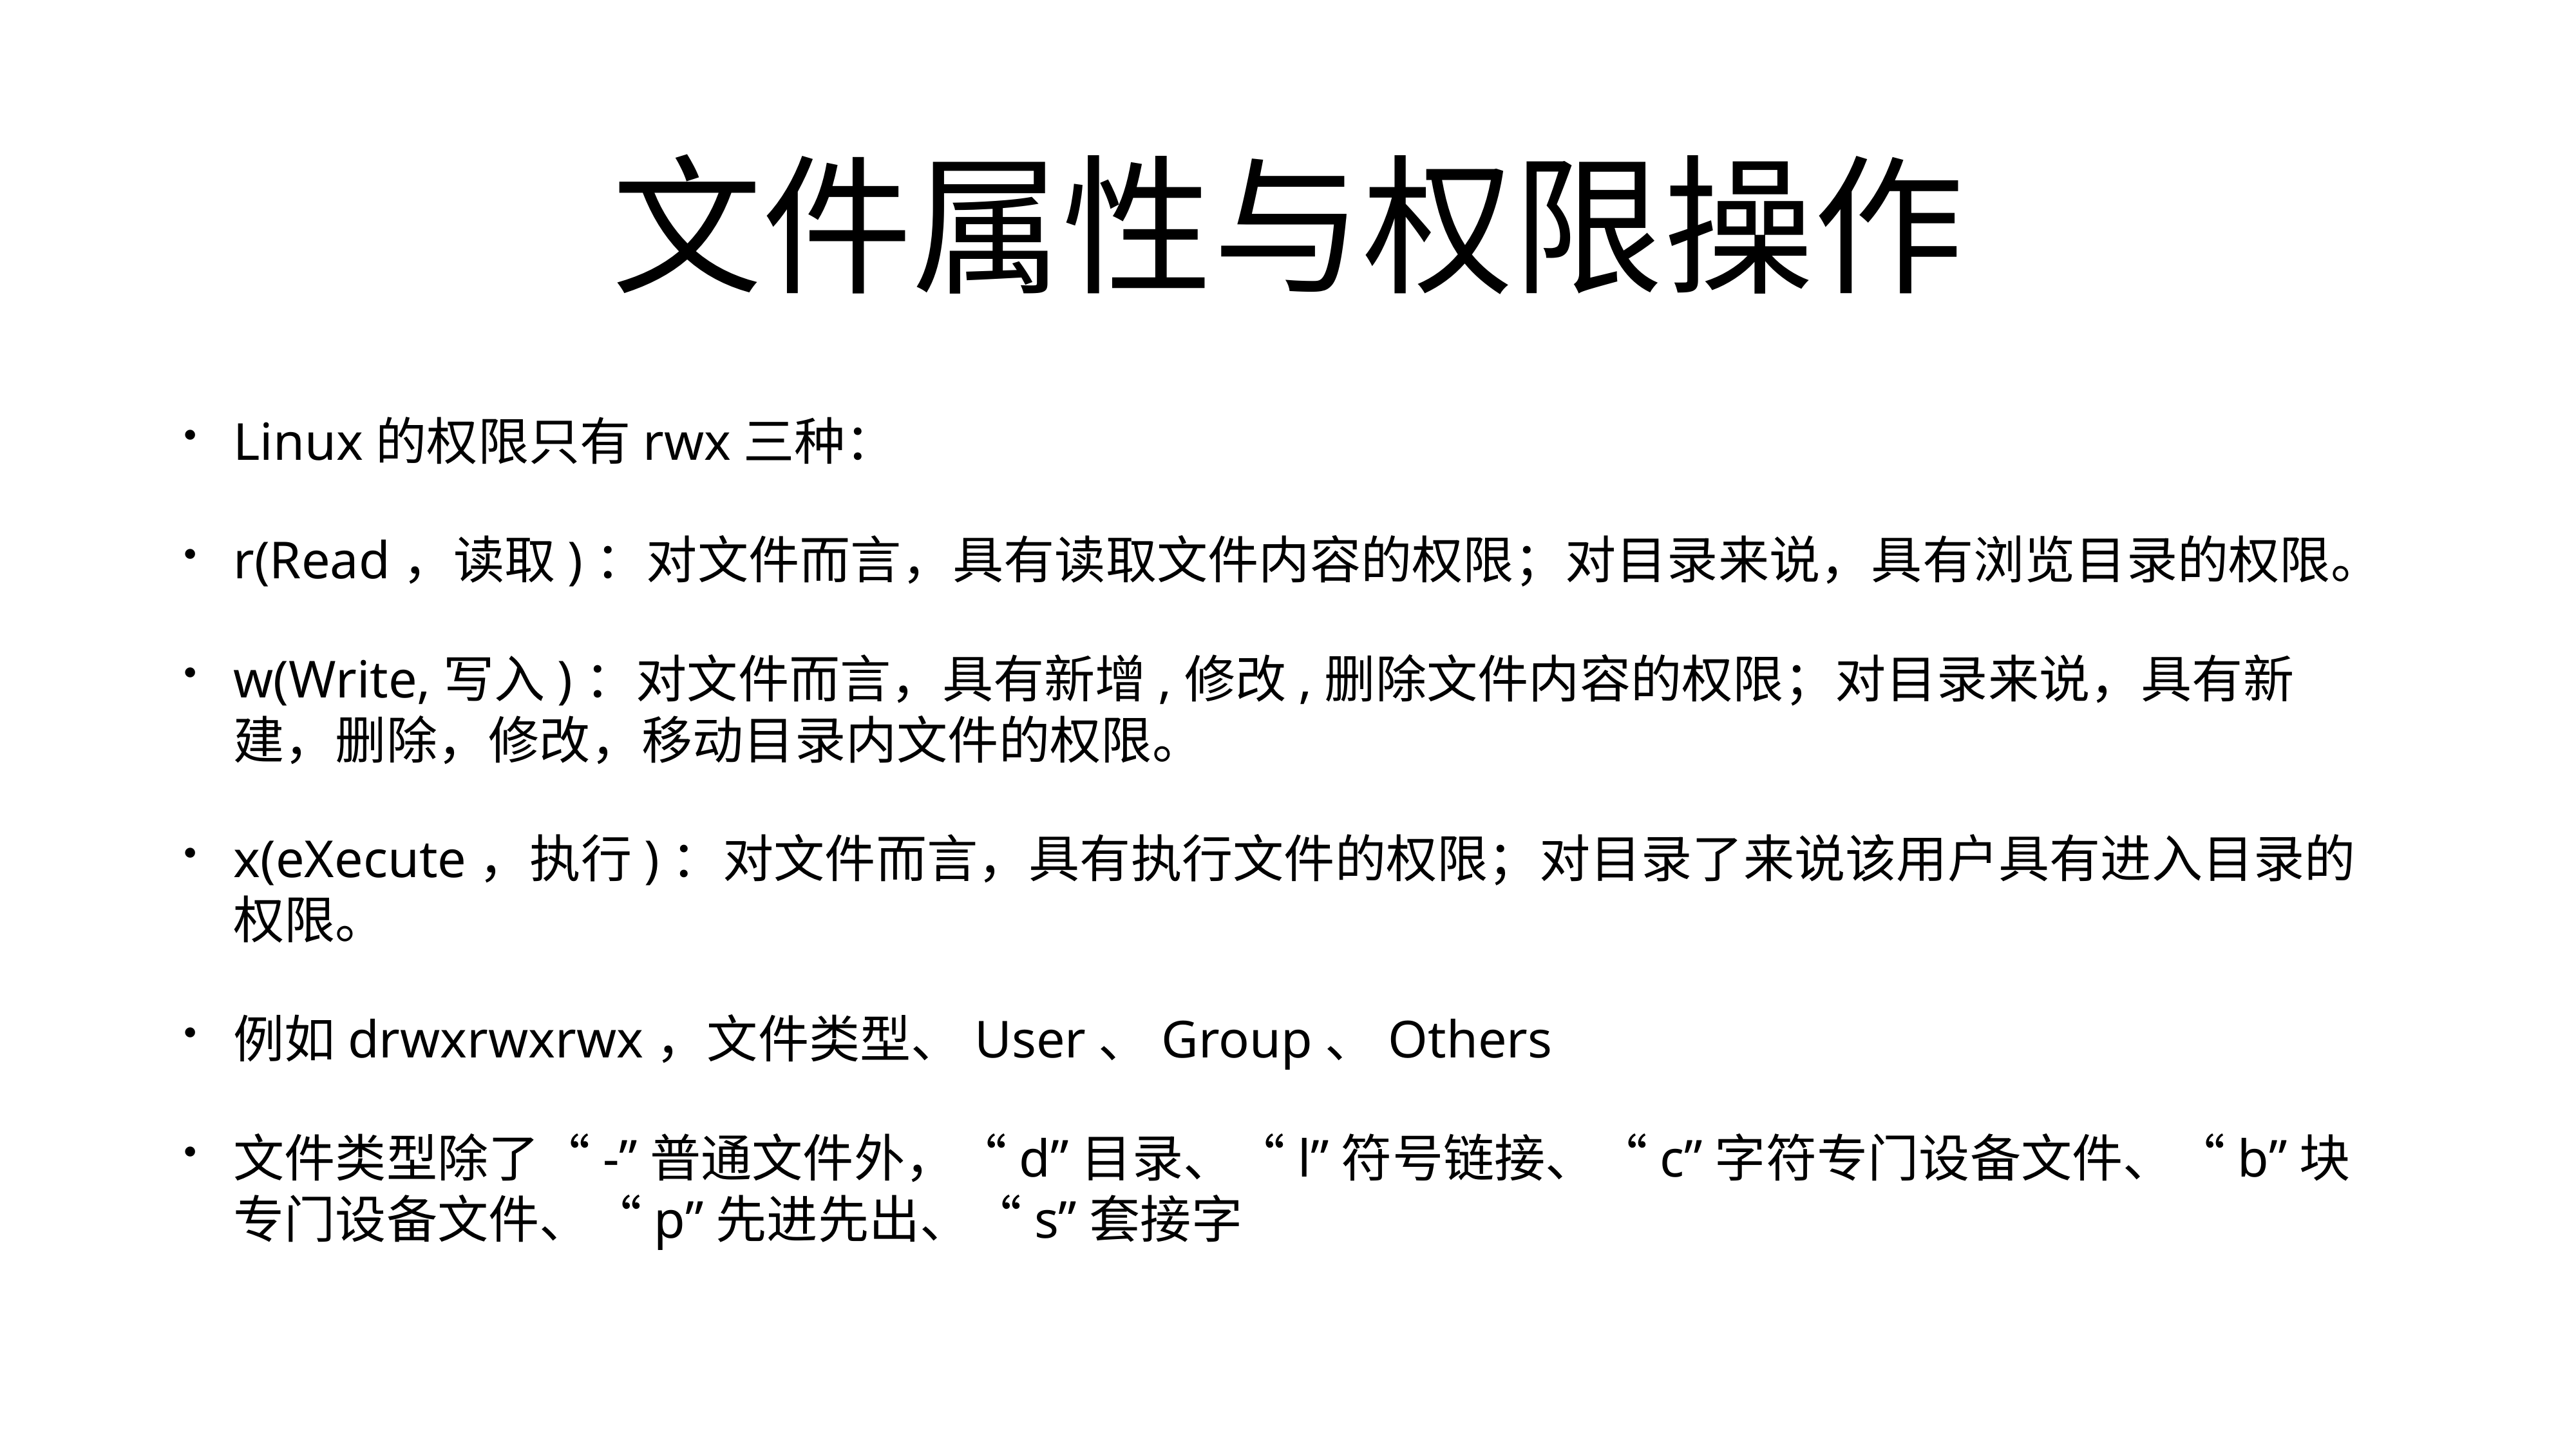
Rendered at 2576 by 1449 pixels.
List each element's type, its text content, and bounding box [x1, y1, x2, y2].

list Linux的权限只有rwx三种： r(Read，读取)：对文件而言，具有读取文件内容的权限；对目录来说，具有浏览目录的权限。 w(Write,写入)：对文件而言，具有新增,修改,删除文件内容的权限；对目录来说，具有新建，删除，修改，移动目录内文件的权限。 x(eXecute，执行)：对文件而言，具有执行文件的权限；对目录了来说该用户具有进入目录的权限。 例如drwxrwxrwx，文件类型、User、Group、Others 文件类型除了“-”普通文件外，“d”目录、“l”符号链接、“c”字符专门设备文件、“b”块专门设备文件、“p”先进先出、“s”套接字 [178, 341, 2398, 1316]
title 文件属性与权限操作 [178, 100, 2398, 341]
